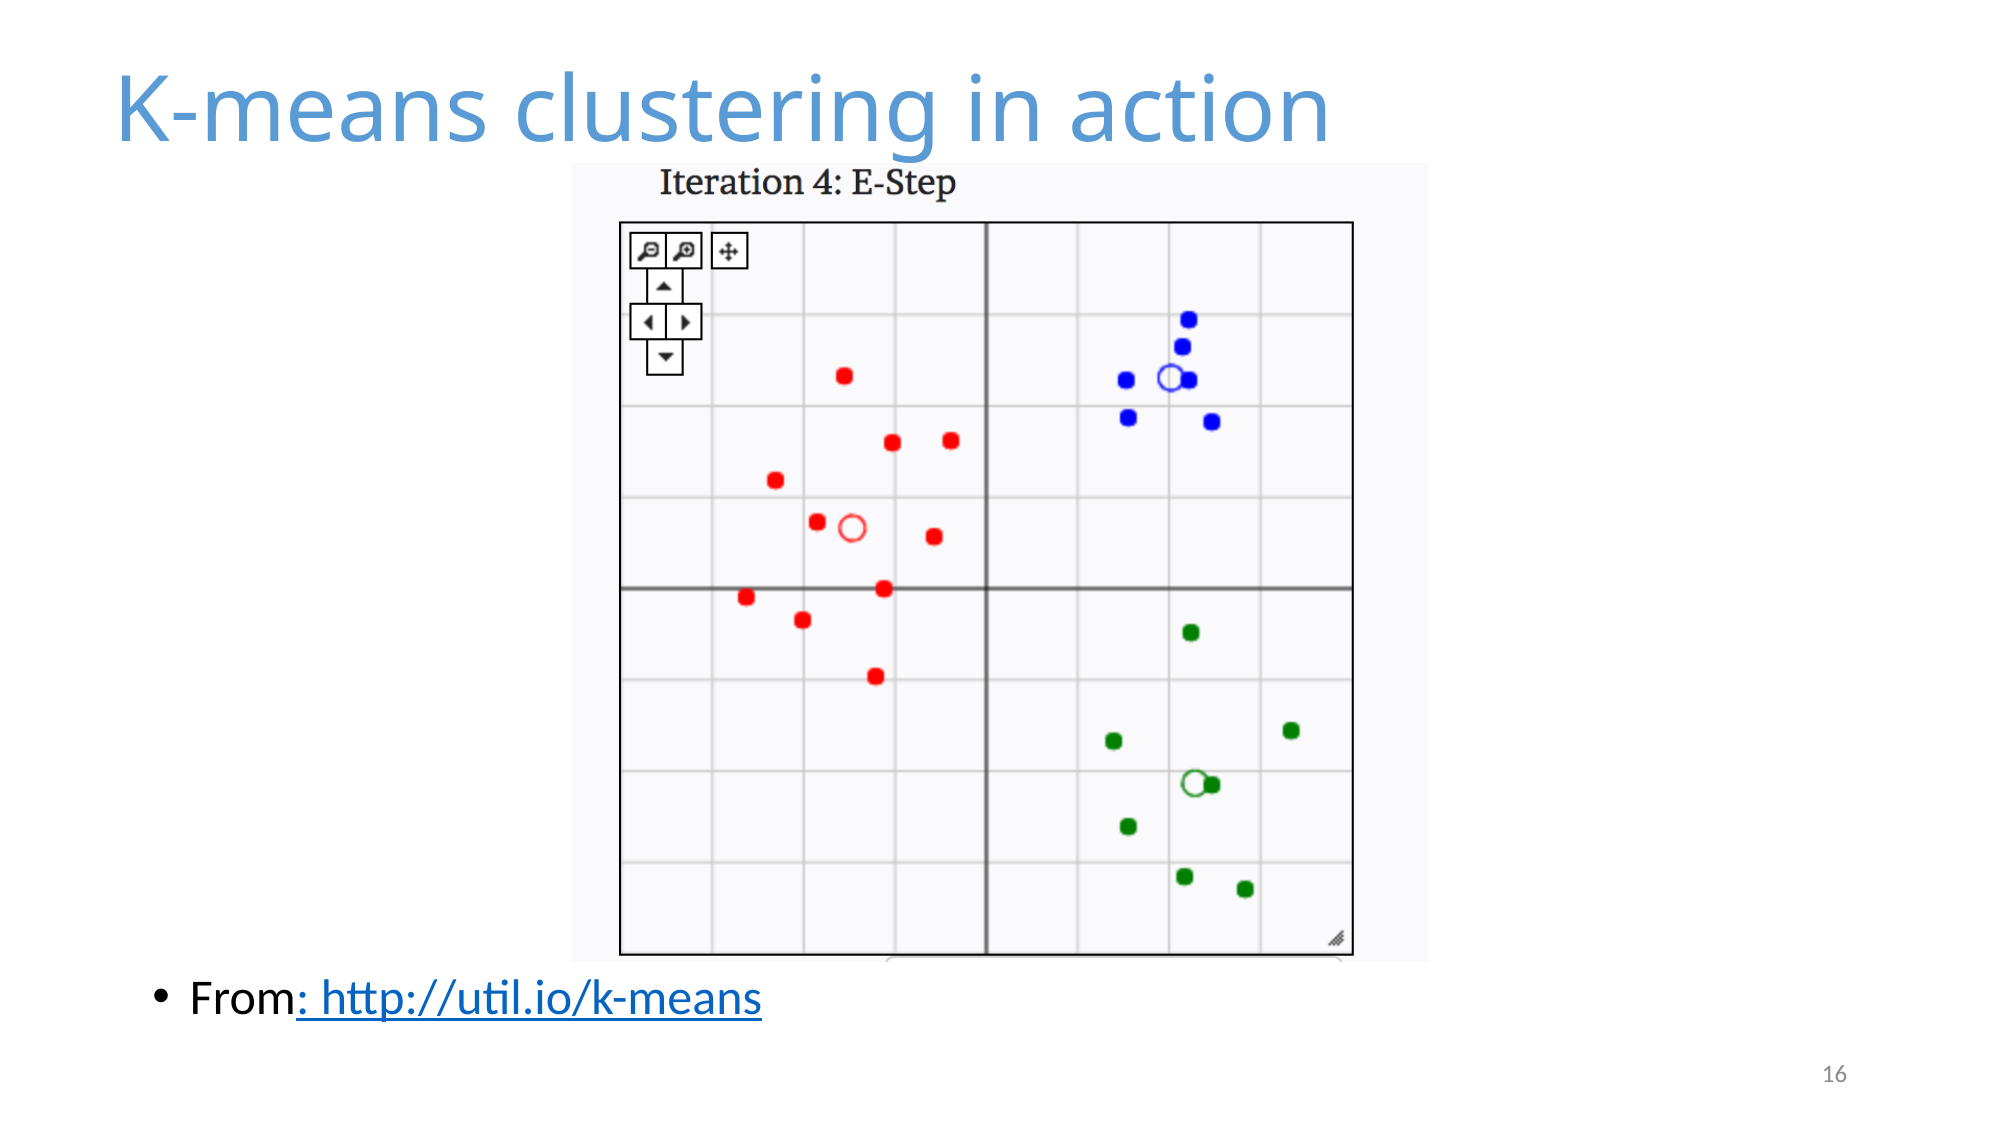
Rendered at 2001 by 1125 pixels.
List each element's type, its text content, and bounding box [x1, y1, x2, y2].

slide_number 16 [1412, 1042, 1863, 1103]
list From: http://util.io/k-means [137, 963, 1163, 1043]
text_box K-means clustering in action [98, 19, 1599, 205]
picture [571, 163, 1429, 962]
